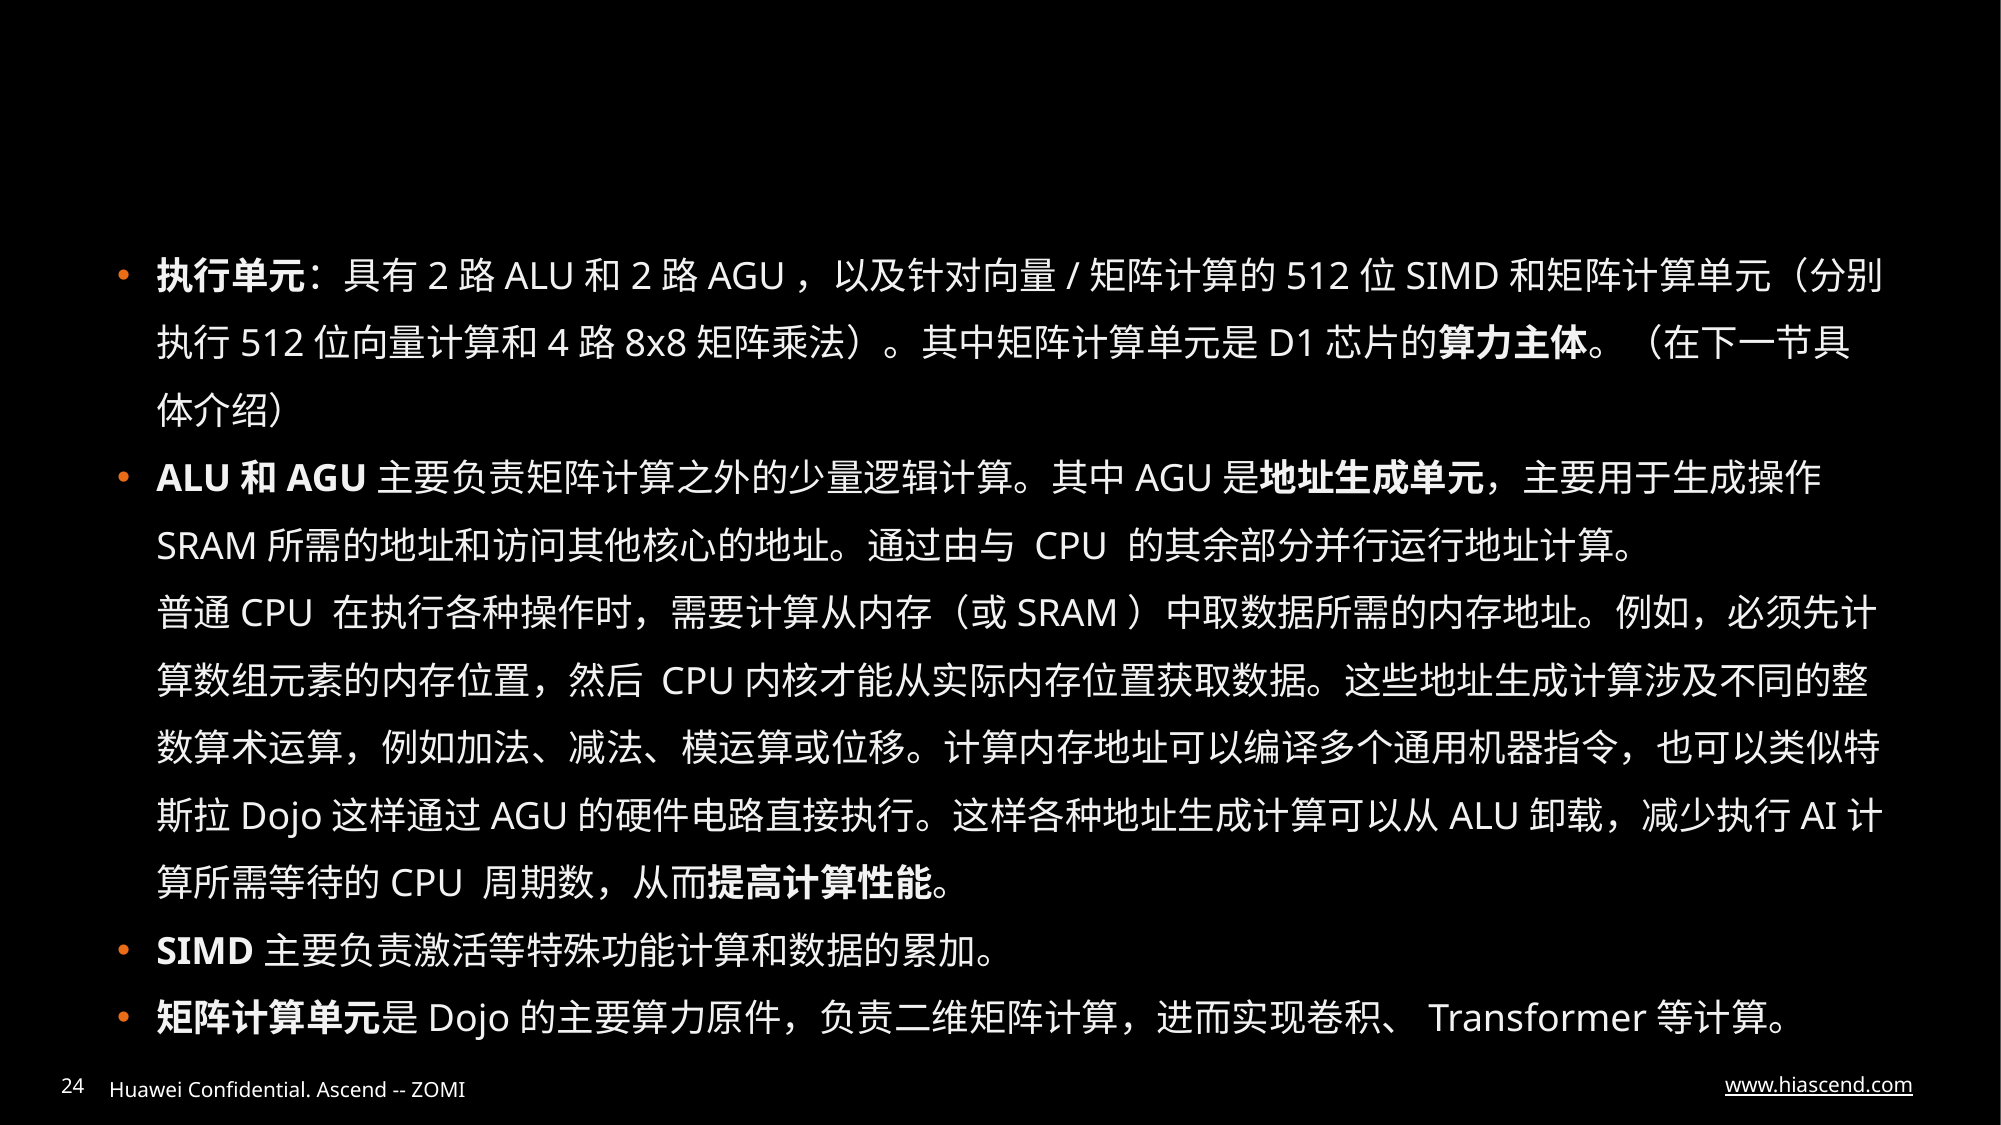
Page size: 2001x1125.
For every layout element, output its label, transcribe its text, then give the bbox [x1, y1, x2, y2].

list 执行单元：具有2路ALU和2路AGU，以及针对向量/矩阵计算的512位SIMD和矩阵计算单元（分别执行512位向量计算和4路8x8矩阵乘法）。其中矩阵计算单元是D1芯片的算力主体。（在下一节具体介绍） ALU和AGU主要负责矩阵计算之外的少量逻辑计算。其中AGU是地址生成单元，主要用于生成操作SRAM所需的地址和访问其他核心的地址。通过由与 CPU 的其余部分并行运行地址计算。 普通CPU 在执行各种操作时，需要计算从内存（或SRAM）中取数据所需的内存地址。例如，必须先计算数组元素的内存位置，然后 CPU内核才能从实际内存位置获取数据。这些地址生成计算涉及不同的整数算术运算，例如加法、减法、模运算或位移。计算内存地址可以编译多个通用机器指令，也可以类似特斯拉Dojo这样通过AGU的硬件电路直接执行。这样各种地址生成计算可以从ALU卸载，减少执行AI计算所需等待的CPU 周期数，从而提高计算性能。 SIMD主要负责激活等特殊功能计算和数据的累加。 矩阵计算单元是Dojo的主要算力原件，负责二维矩阵计算，进而实现卷积、Transformer等计算。 [102, 221, 1901, 1049]
